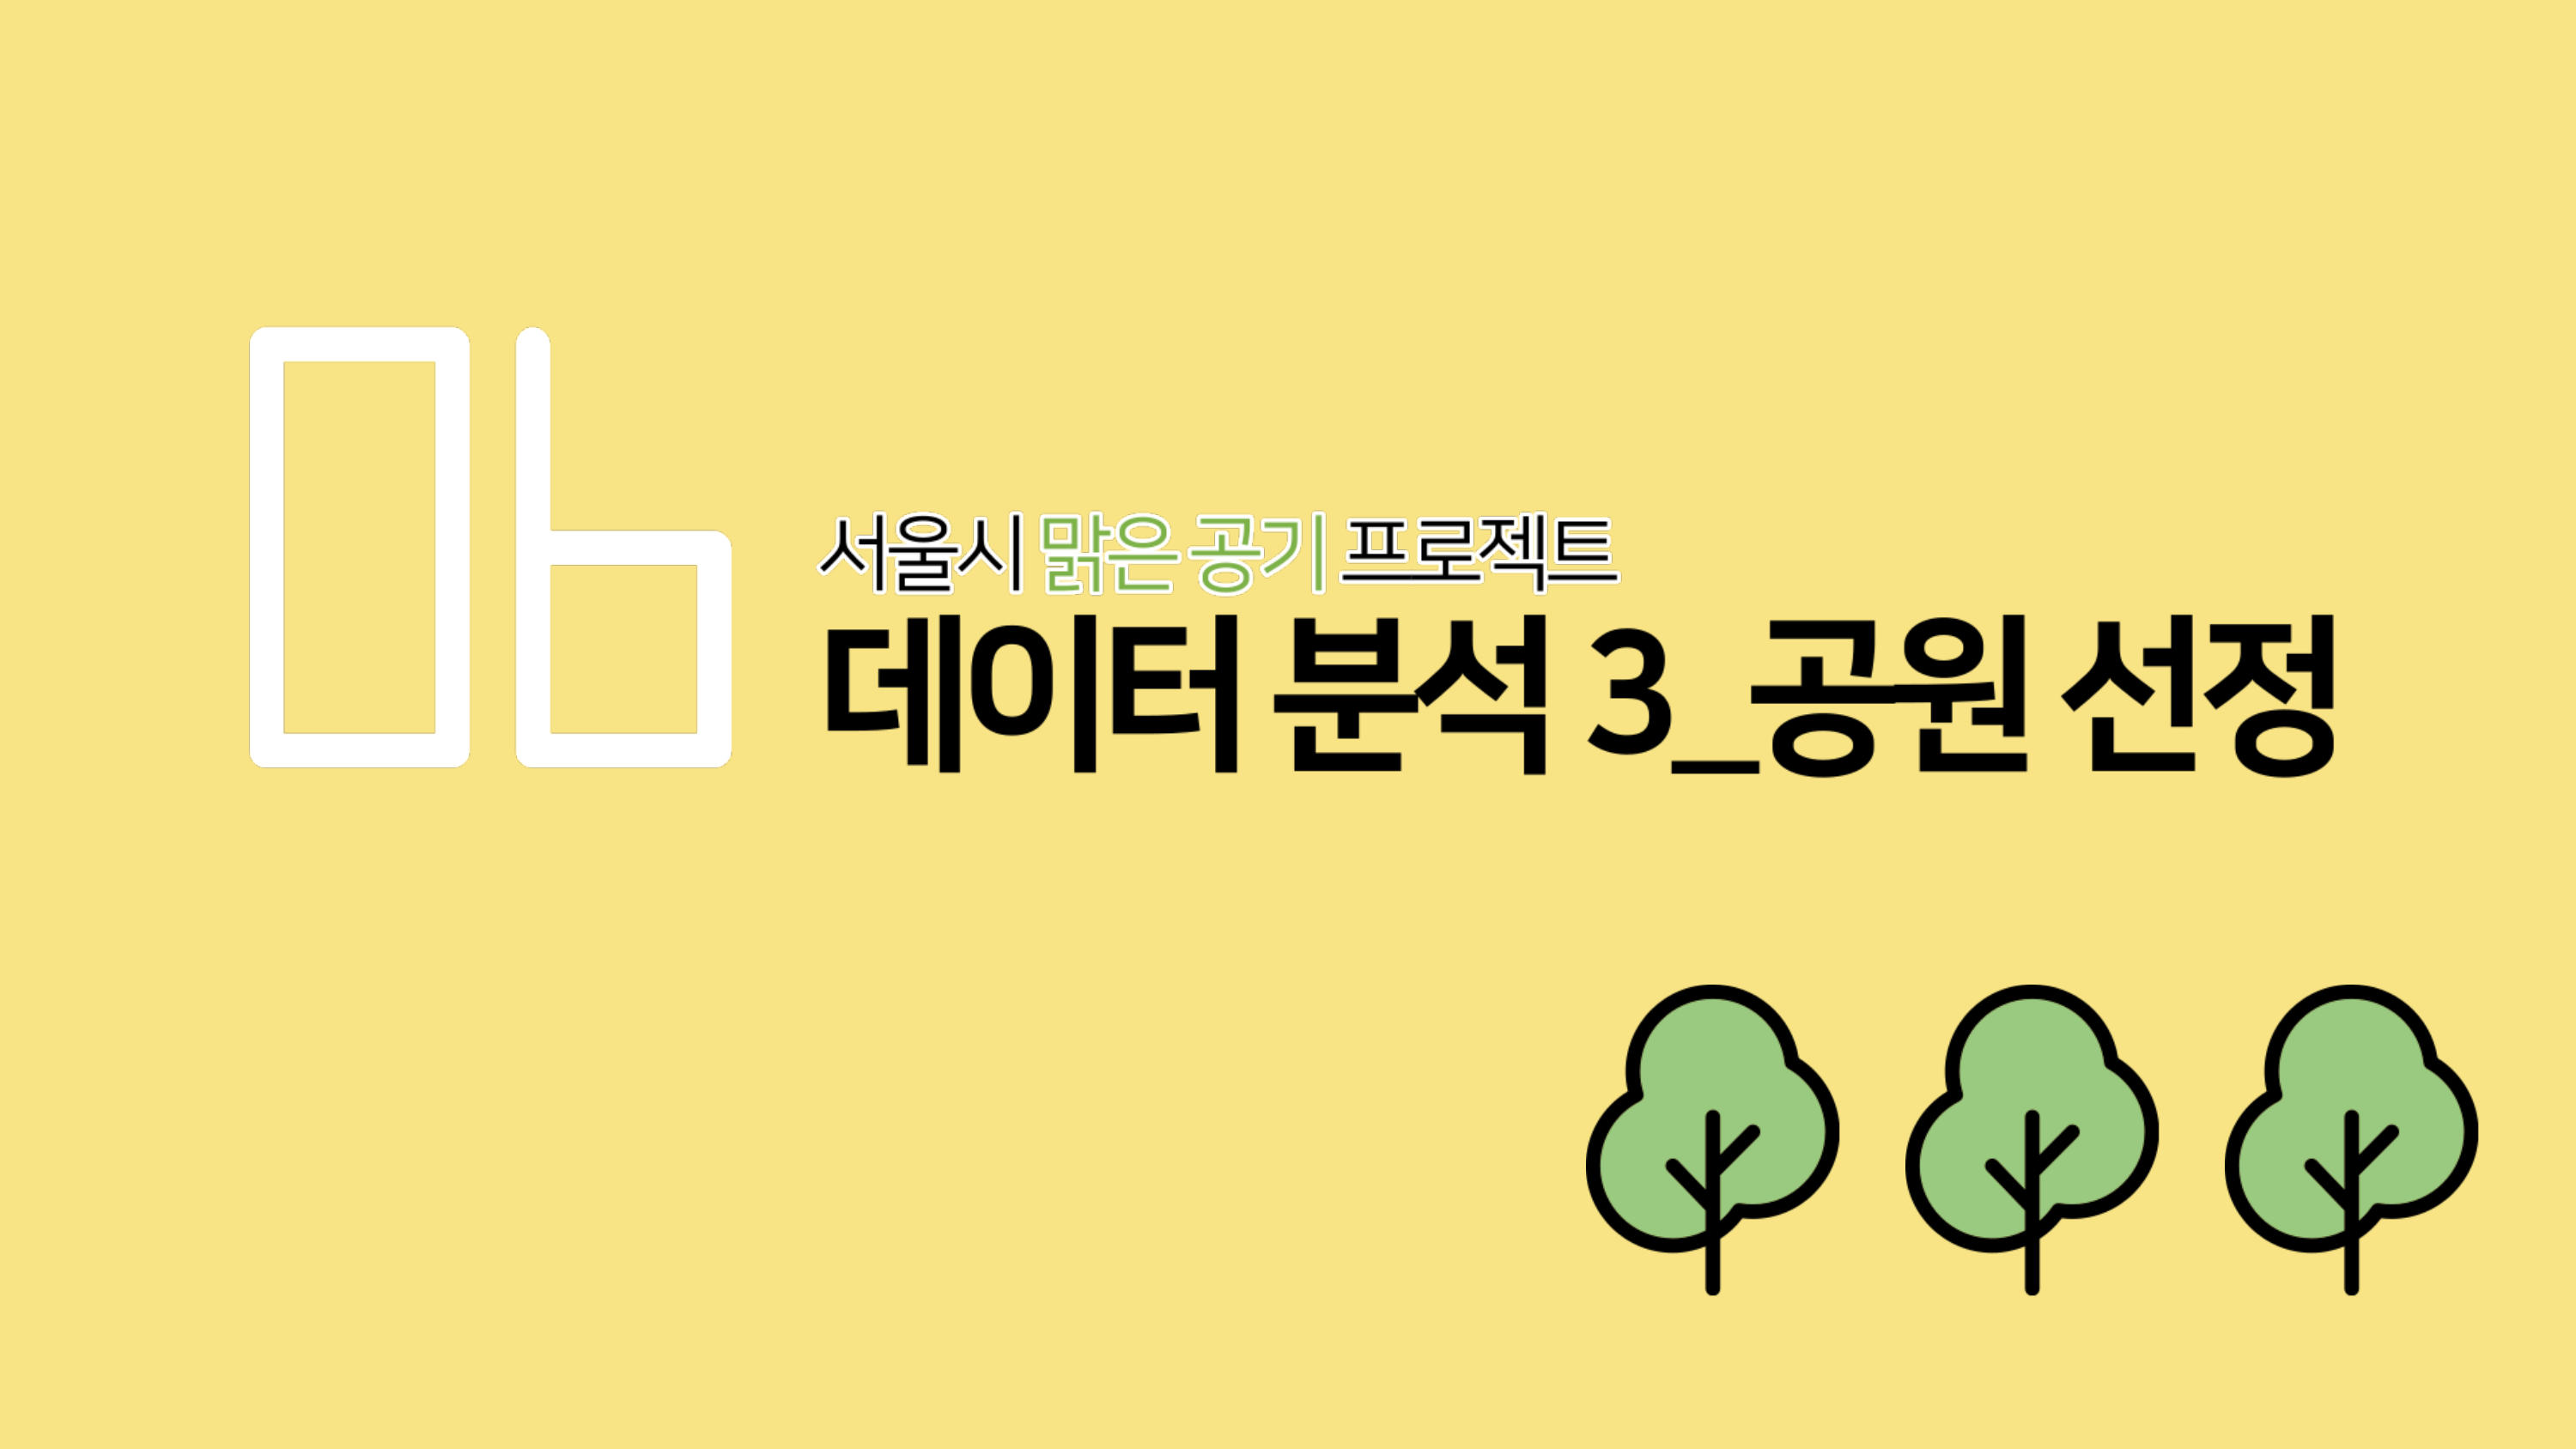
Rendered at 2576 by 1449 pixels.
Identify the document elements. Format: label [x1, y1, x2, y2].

text_box [1586, 984, 1841, 1297]
text_box [2225, 984, 2480, 1297]
text_box [1905, 984, 2160, 1297]
picture [134, 109, 2427, 1082]
